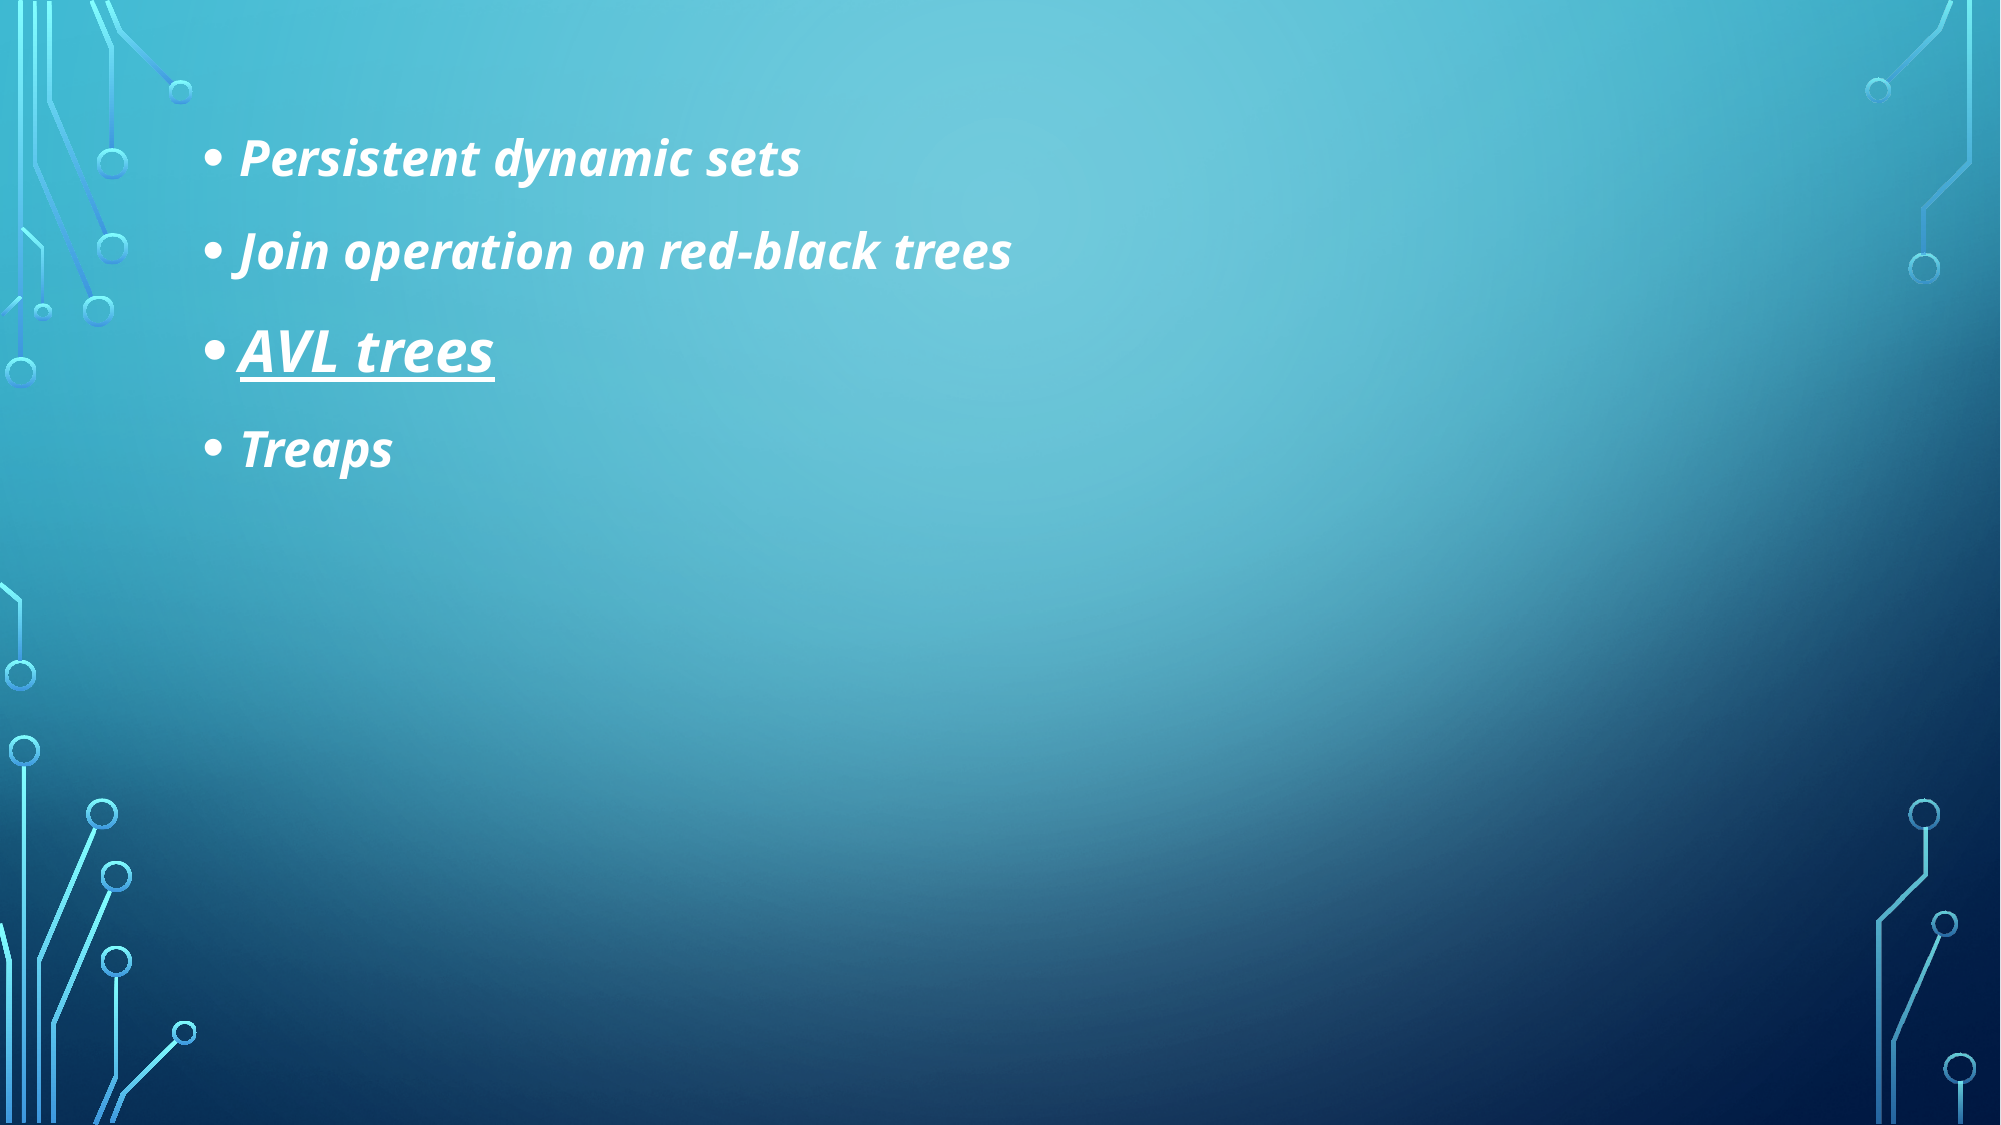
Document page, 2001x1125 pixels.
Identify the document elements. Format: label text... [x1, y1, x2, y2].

list Persistent dynamic sets Join operation on red-black trees AVL trees Treaps [187, 107, 1813, 950]
